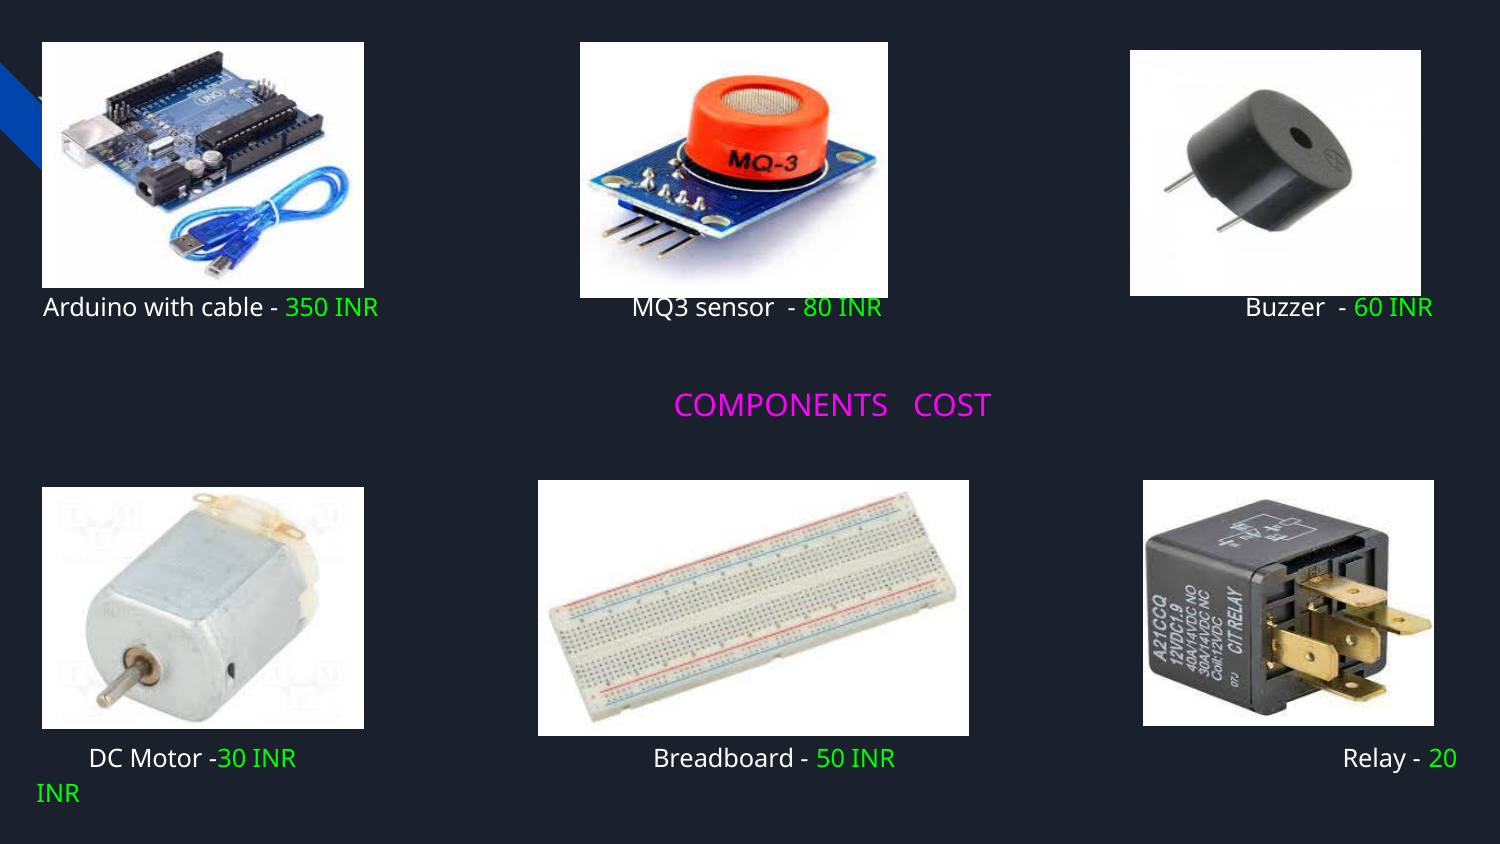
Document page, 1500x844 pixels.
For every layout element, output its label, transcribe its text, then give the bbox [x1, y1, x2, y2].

picture [580, 42, 888, 299]
picture [41, 487, 364, 729]
picture [537, 479, 969, 737]
picture [1129, 49, 1421, 296]
picture [41, 41, 364, 288]
picture [1142, 479, 1434, 726]
list Arduino with cable - 350 INR MQ3 sensor - 80 INR Buzzer - 60 INR COMPONENTS COST DC Motor -30 INR Breadboard - 50 INR Relay - 20 INR [21, 42, 1479, 831]
